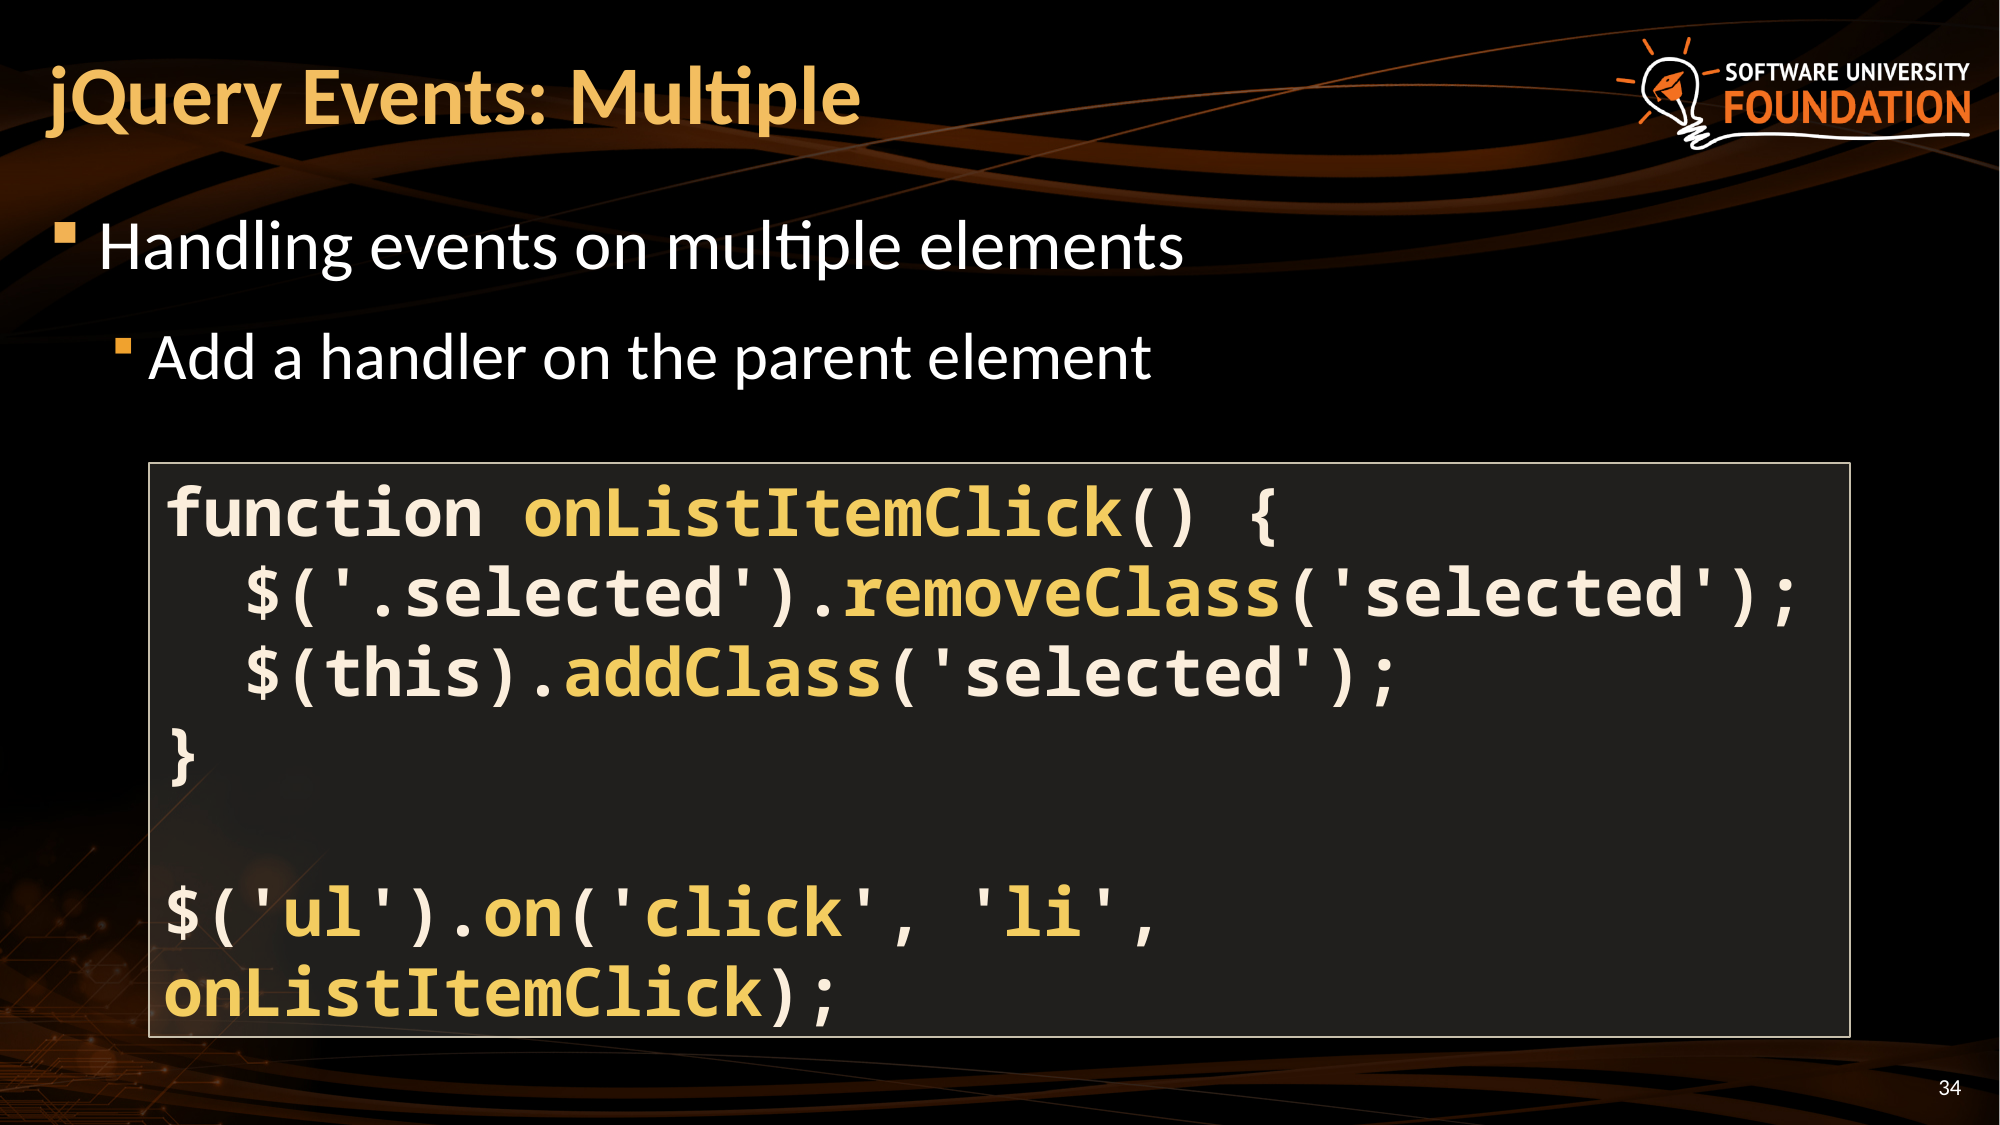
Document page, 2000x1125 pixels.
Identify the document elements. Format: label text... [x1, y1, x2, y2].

picture [0, 0, 2000, 1125]
list Handling events on multiple elements Add a handler on the parent element [31, 188, 1968, 1103]
title jQuery Events: Multiple [30, 6, 1602, 189]
text_box function onListItemClick() { $('.selected').removeClass('selected'); $(this).addClass('selected'); } $('ul').on('click', 'li', onListItemClick); [149, 462, 1850, 1038]
